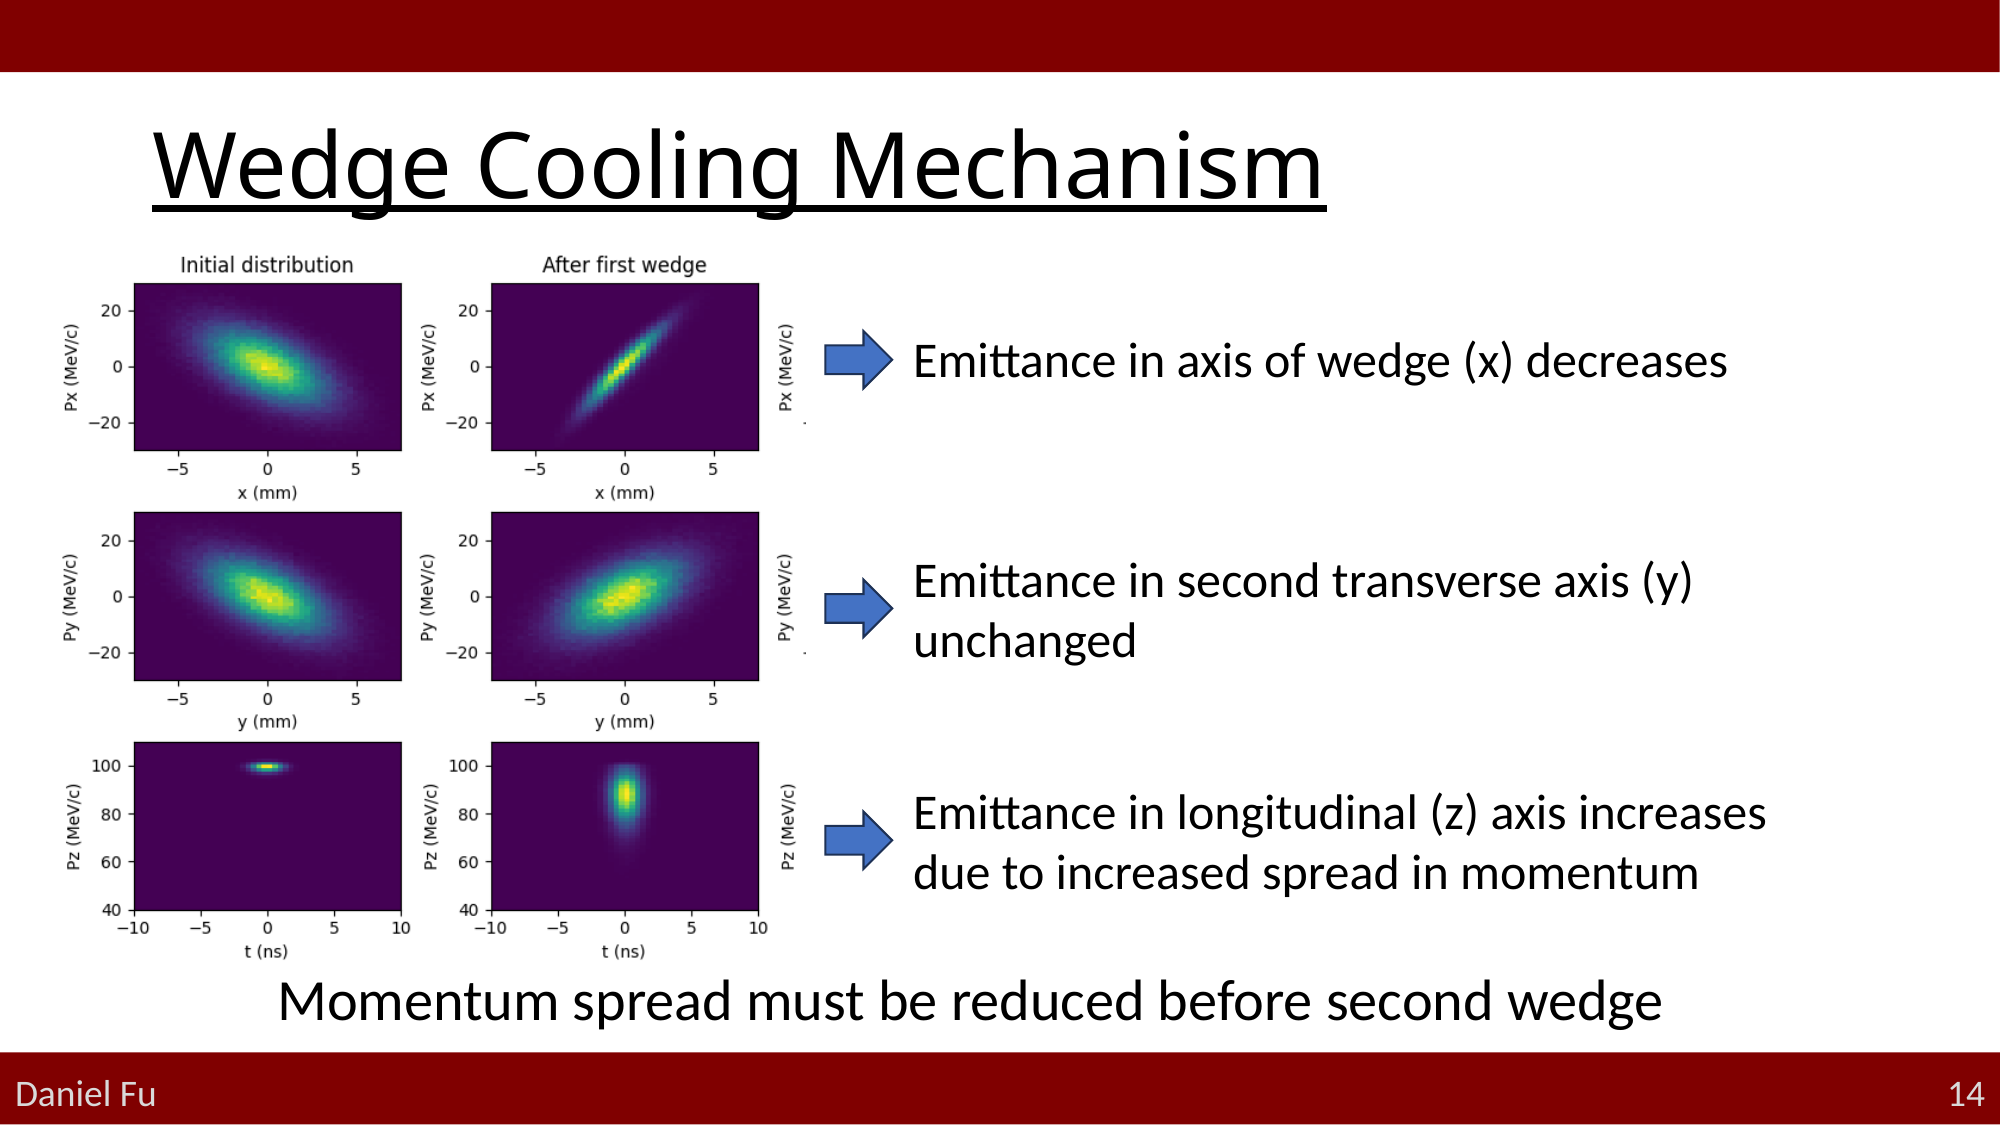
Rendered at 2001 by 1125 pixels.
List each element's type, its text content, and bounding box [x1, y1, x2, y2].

text_box [824, 809, 894, 872]
text_box Emittance in axis of wedge (x) decreases [898, 319, 1869, 395]
text_box [824, 577, 894, 640]
text_box [824, 328, 894, 391]
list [59, 251, 806, 966]
footer Daniel Fu [0, 1061, 450, 1122]
text_box Emittance in second transverse axis (y) unchanged [898, 540, 1812, 675]
slide_number 14 [1550, 1061, 2000, 1122]
text_box Momentum spread must be reduced before second wedge [262, 962, 1690, 1050]
title Wedge Cooling Mechanism [137, 59, 1863, 278]
text_box Emittance in longitudinal (z) axis increases due to increased spread in momentum [898, 772, 1869, 907]
